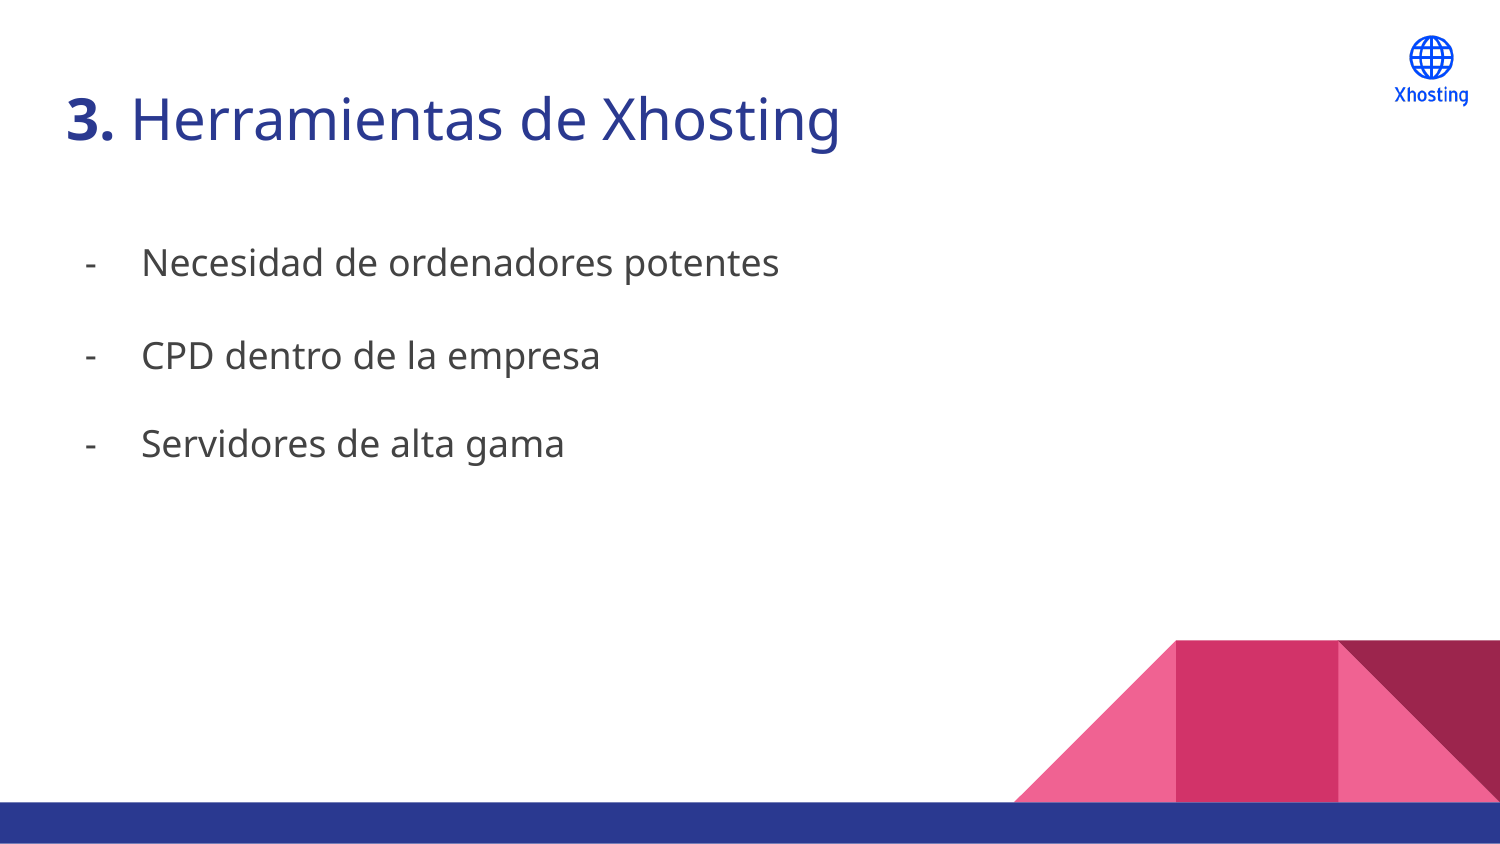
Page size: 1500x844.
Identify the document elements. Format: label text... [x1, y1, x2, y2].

title 3. Herramientas de Xhosting [51, 67, 1449, 167]
picture [1359, 0, 1500, 141]
list Necesidad de ordenadores potentes CPD dentro de la empresa Servidores de alta gama [51, 201, 1449, 750]
